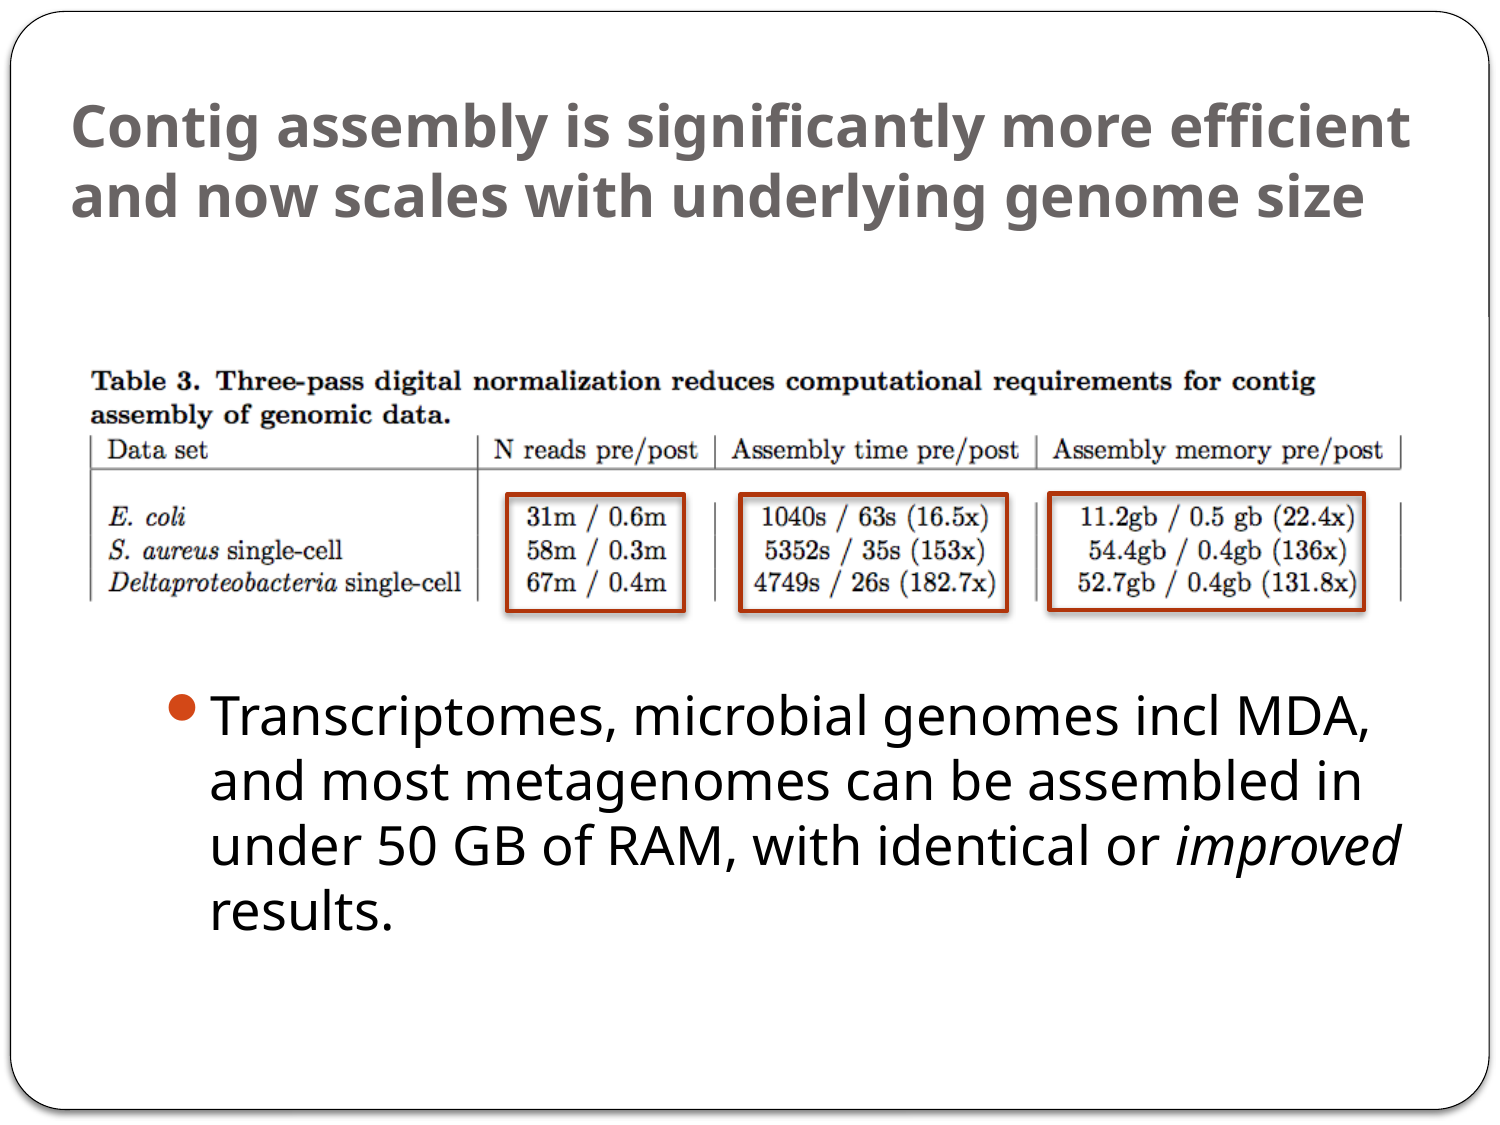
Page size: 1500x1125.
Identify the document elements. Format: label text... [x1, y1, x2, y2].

picture [55, 345, 1426, 644]
list Transcriptomes, microbial genomes incl MDA, and most metagenomes can be assembled in under 50 GB of RAM, with identical or improved results. [150, 673, 1425, 1125]
title Contig assembly is significantly more efficient and now scales with underlying genome size [55, 81, 1500, 270]
